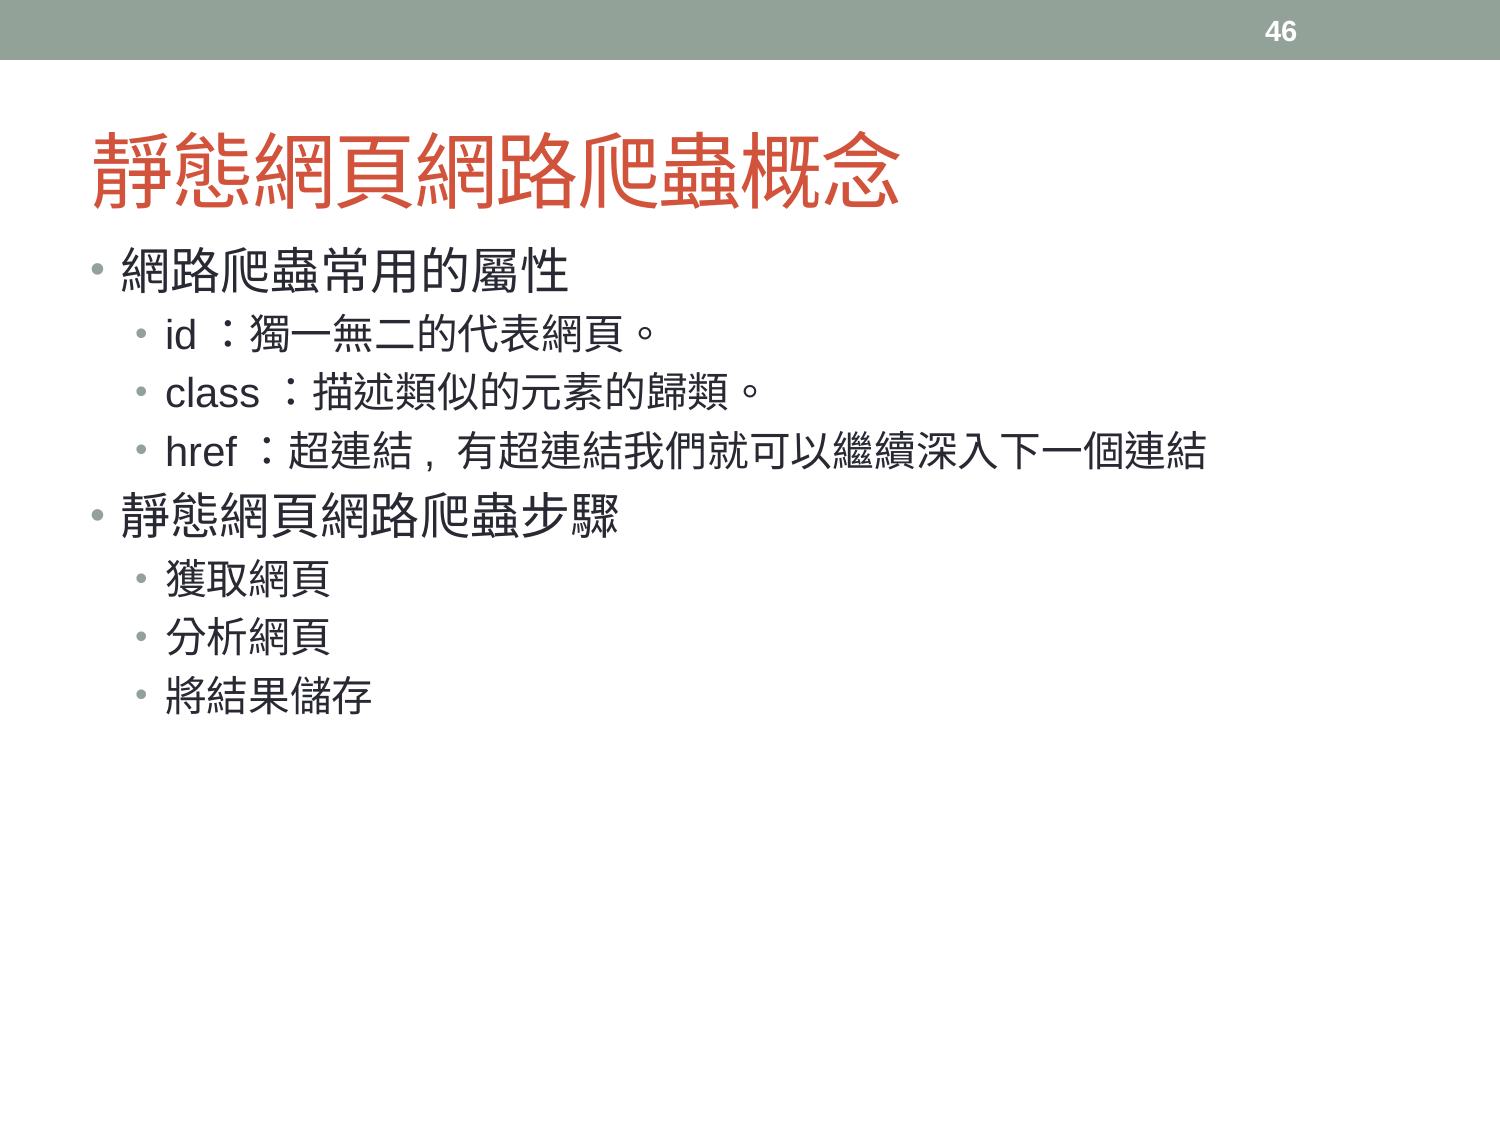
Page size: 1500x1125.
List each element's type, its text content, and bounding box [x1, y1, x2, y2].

title 靜態網頁網路爬蟲概念 [75, 87, 1425, 231]
list 網路爬蟲常用的屬性 id：獨一無二的代表網頁。 class：描述類似的元素的歸類。 href：超連結, 有超連結我們就可以繼續深入下一個連結 靜態網頁網路爬蟲步驟 獲取網頁 分析網頁 將結果儲存 [75, 231, 1425, 1071]
slide_number 46 [1250, 3, 1425, 57]
